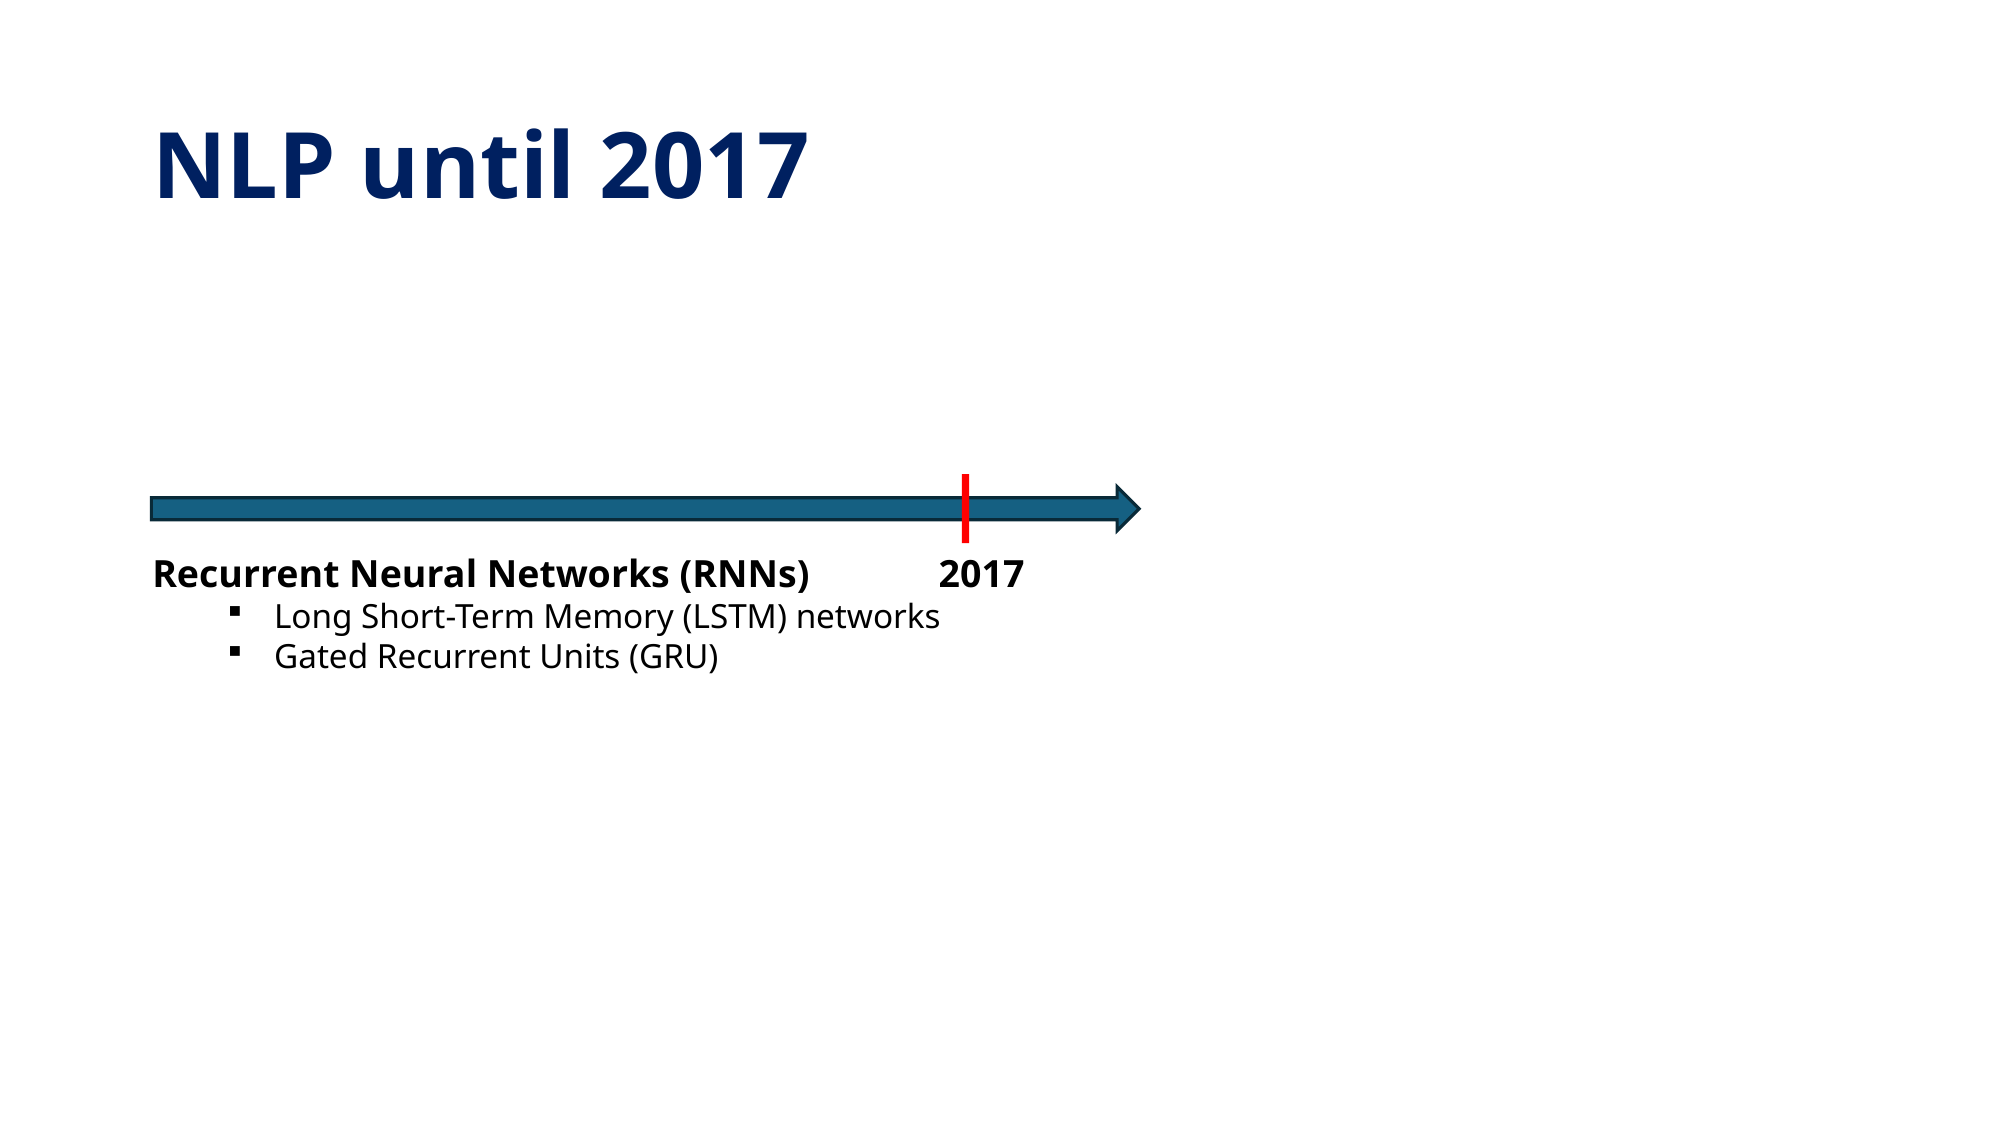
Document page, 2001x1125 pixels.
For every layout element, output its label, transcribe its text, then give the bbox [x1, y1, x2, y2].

text_box [149, 496, 960, 522]
text_box [971, 483, 1142, 535]
text_box 2017 [962, 543, 1054, 603]
text_box Recurrent Neural Networks (RNNs) Long Short-Term Memory (LSTM) networks Gated Recurrent Units (GRU) [137, 543, 962, 728]
text_box [960, 473, 971, 545]
title NLP until 2017 [137, 59, 1863, 278]
